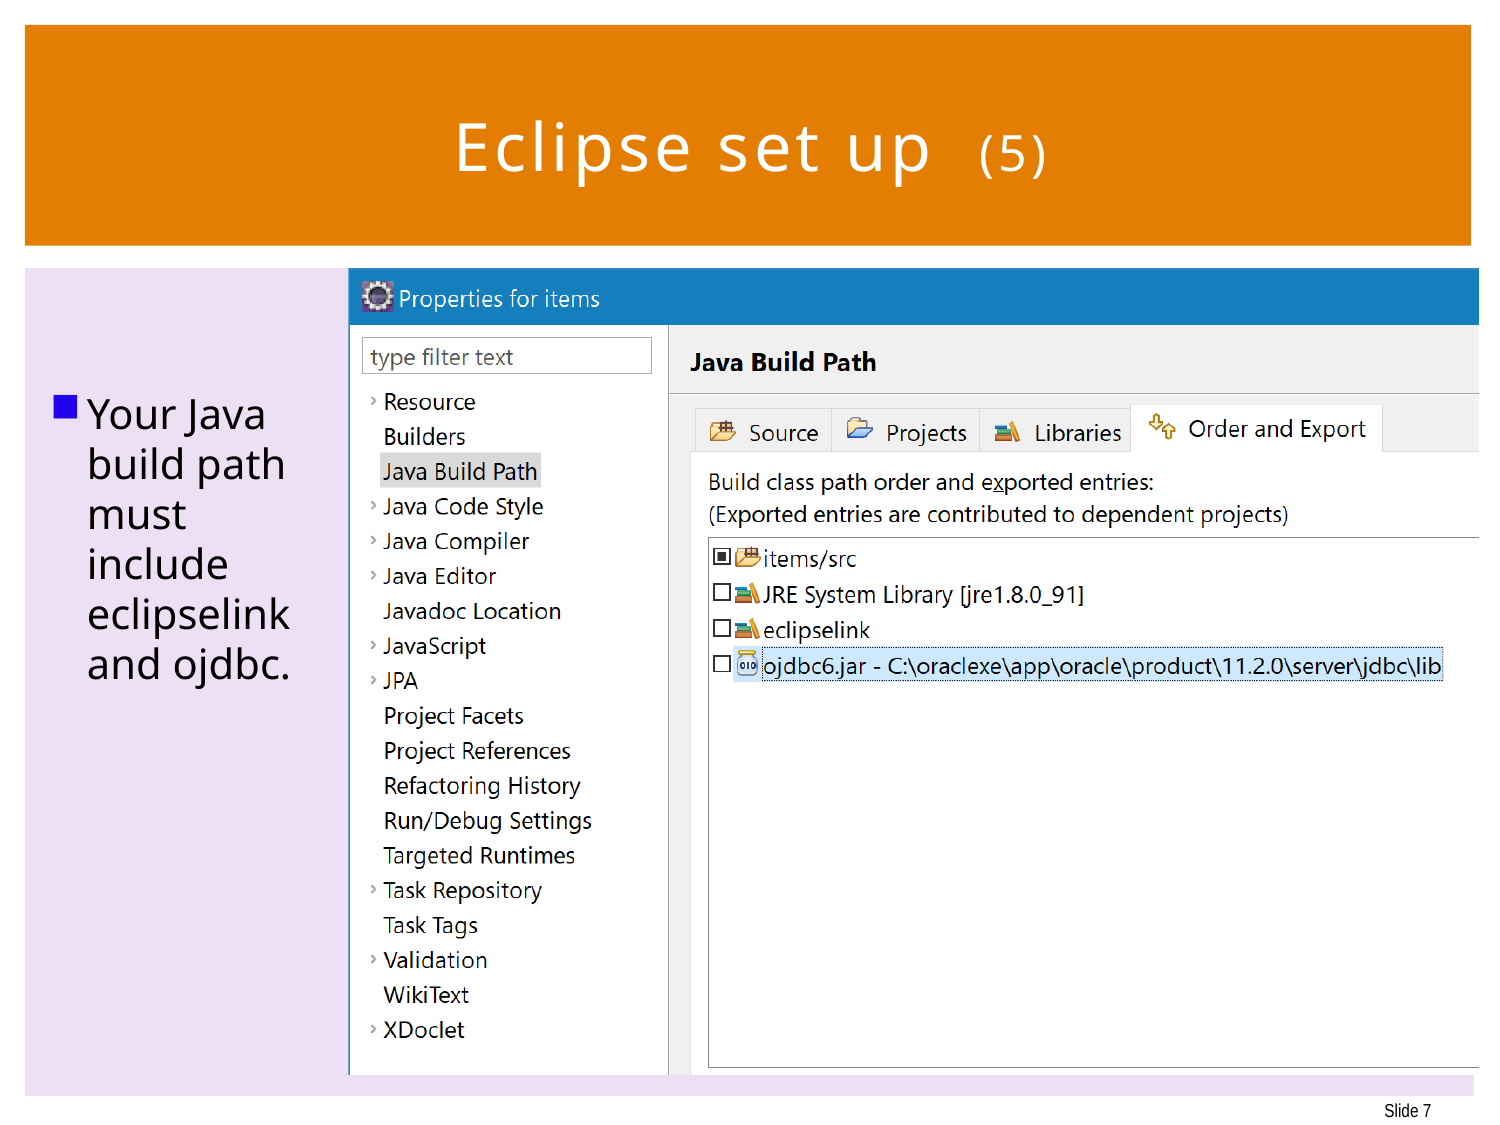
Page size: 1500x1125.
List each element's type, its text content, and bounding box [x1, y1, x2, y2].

picture [347, 268, 1480, 1075]
title Eclipse set up (5) [62, 58, 1438, 232]
list Your Java build path must include eclipselink and ojdbc. [26, 380, 339, 1005]
